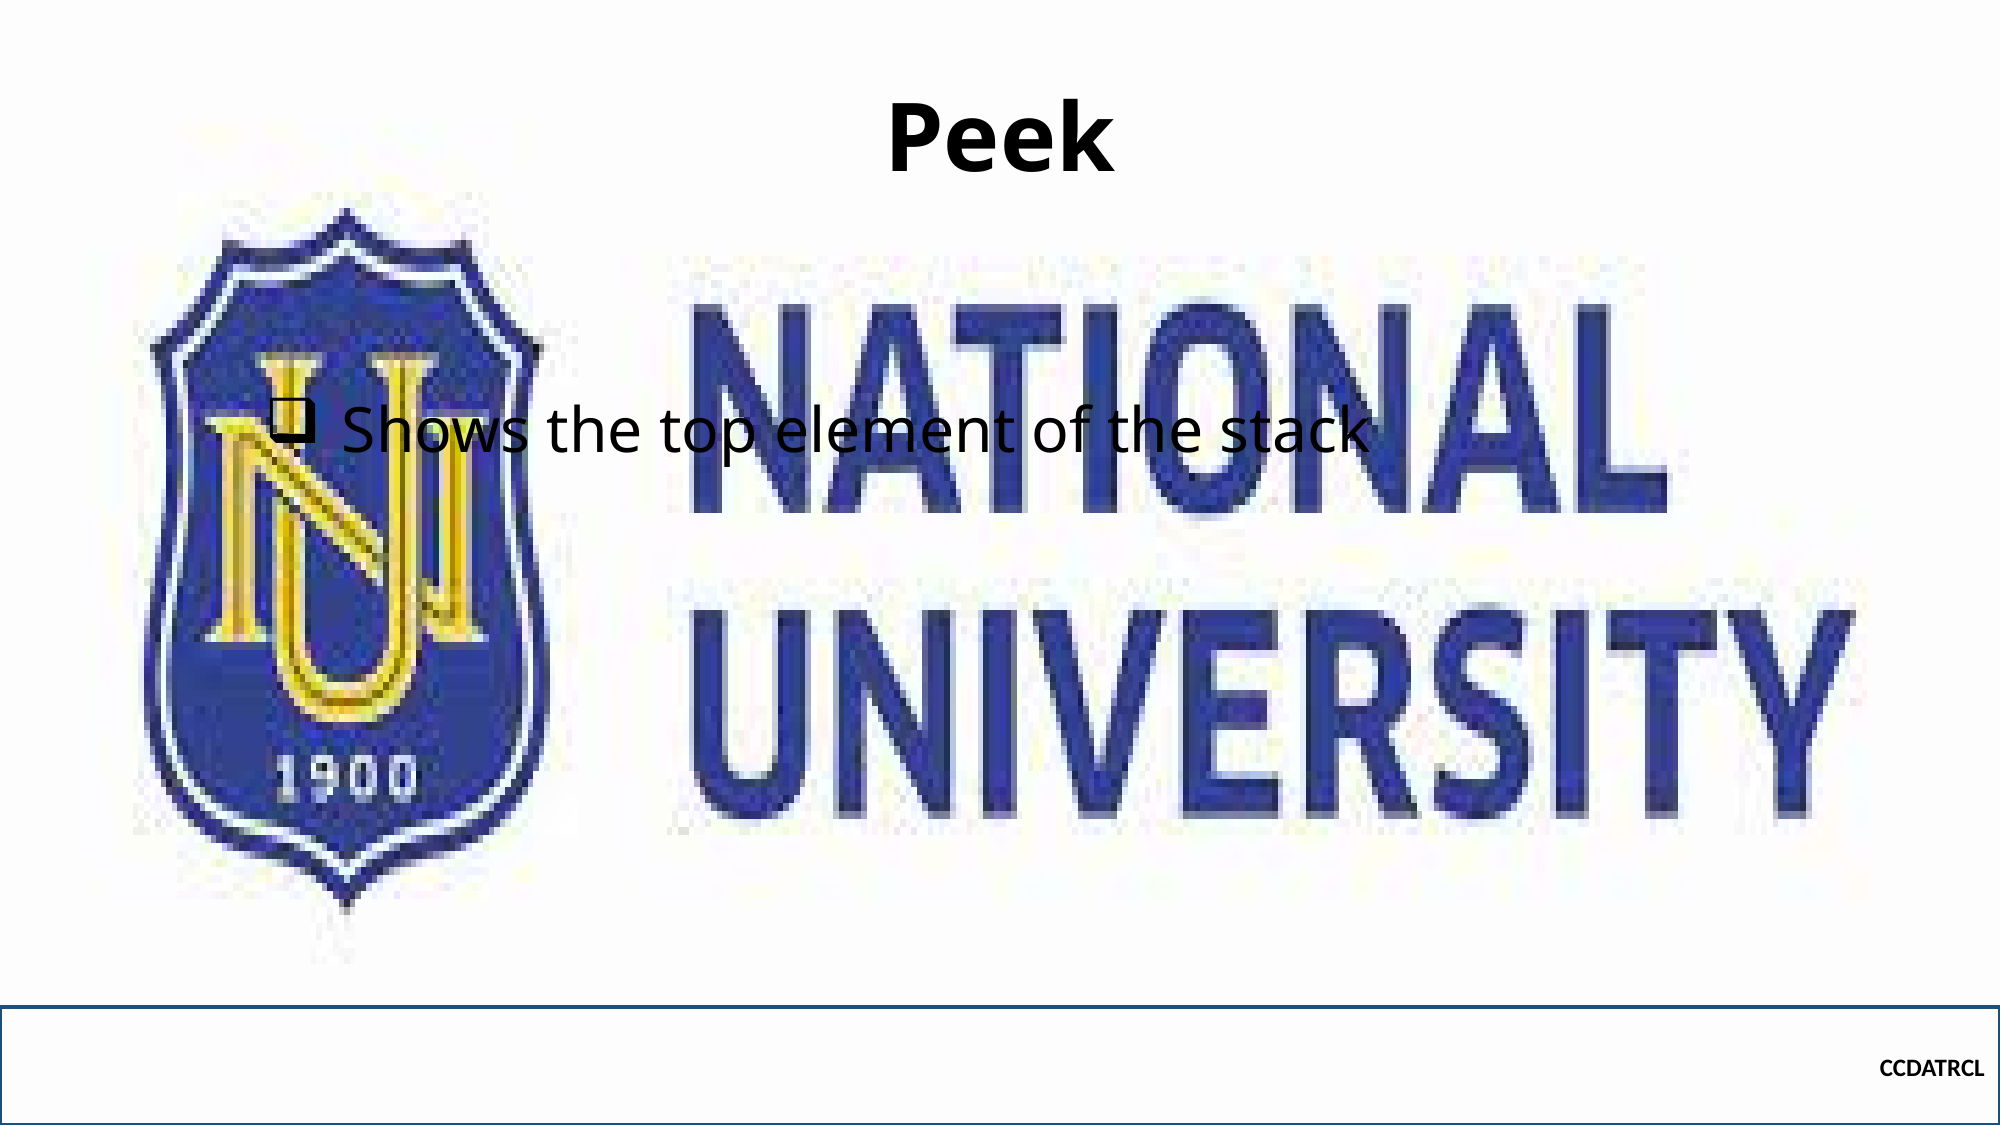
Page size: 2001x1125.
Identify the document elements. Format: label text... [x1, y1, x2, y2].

footer CCDATRCL [0, 1007, 2000, 1125]
title Peek [249, 81, 1750, 200]
picture [0, 0, 2000, 1007]
text_box Shows the top element of the stack [249, 248, 1750, 953]
